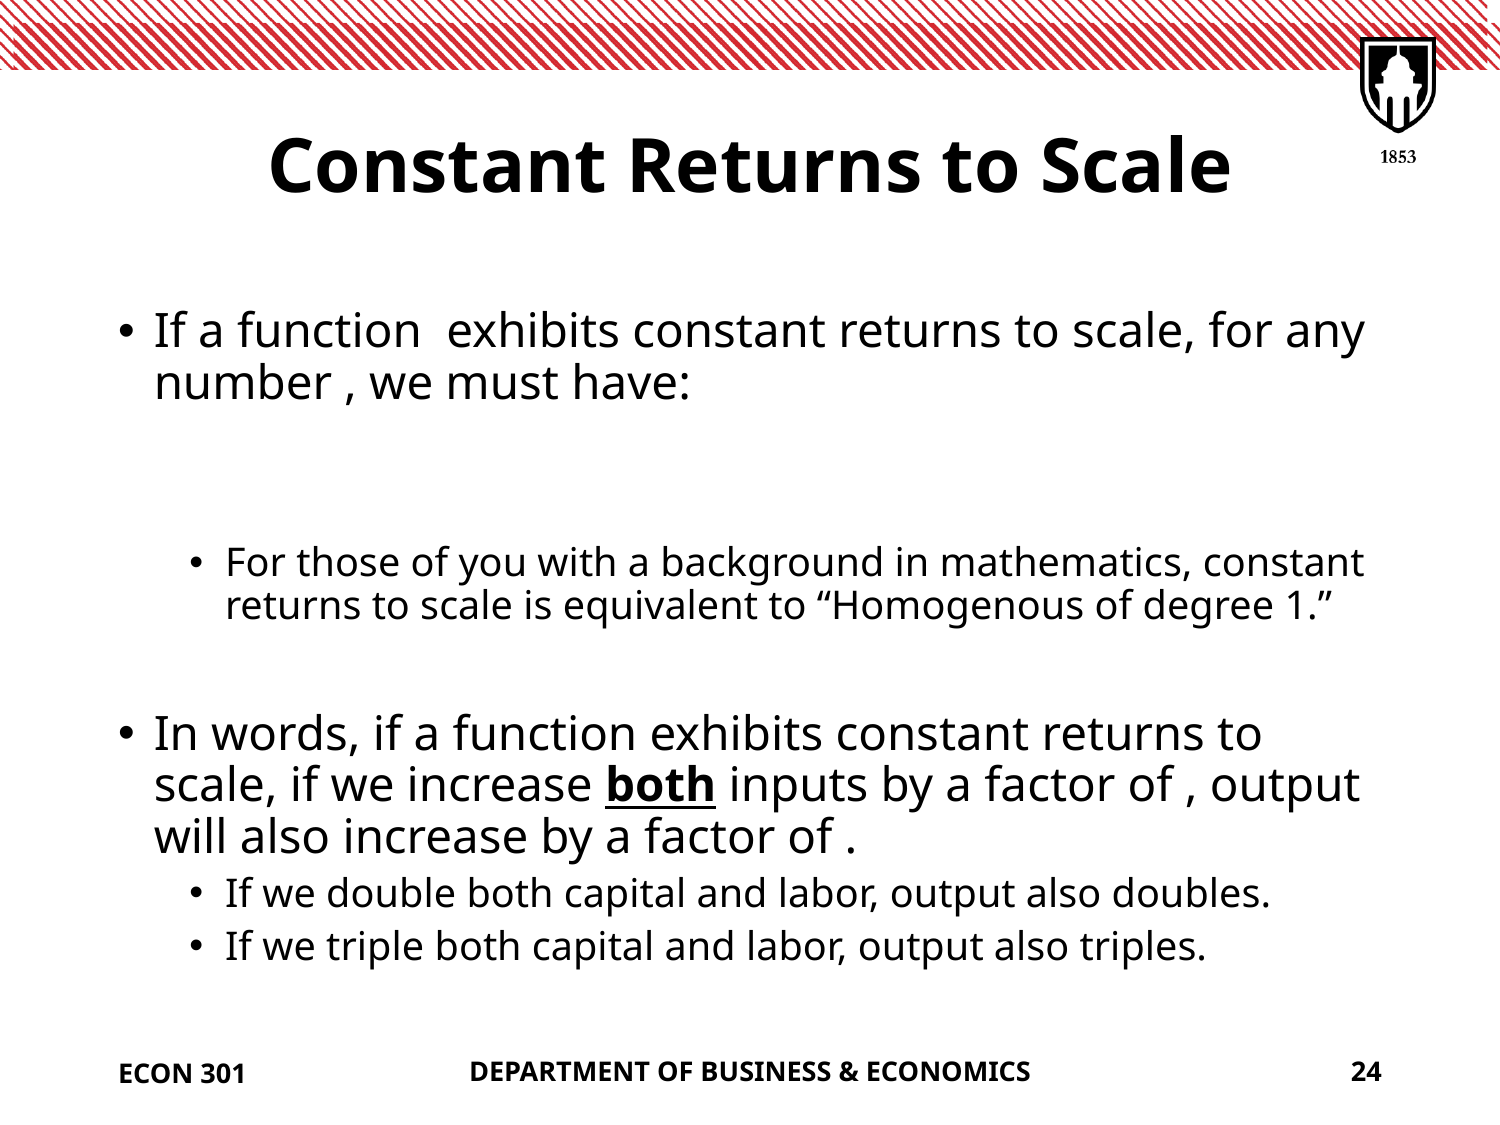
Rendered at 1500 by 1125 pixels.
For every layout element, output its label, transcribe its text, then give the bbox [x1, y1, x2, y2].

picture [0, 0, 1500, 163]
footer DEPARTMENT OF BUSINESS & ECONOMICS [277, 1042, 1059, 1103]
slide_number 24 [1059, 1042, 1397, 1103]
title Constant Returns to Scale [103, 59, 1397, 278]
slide_number ECON 301 [103, 1042, 277, 1103]
